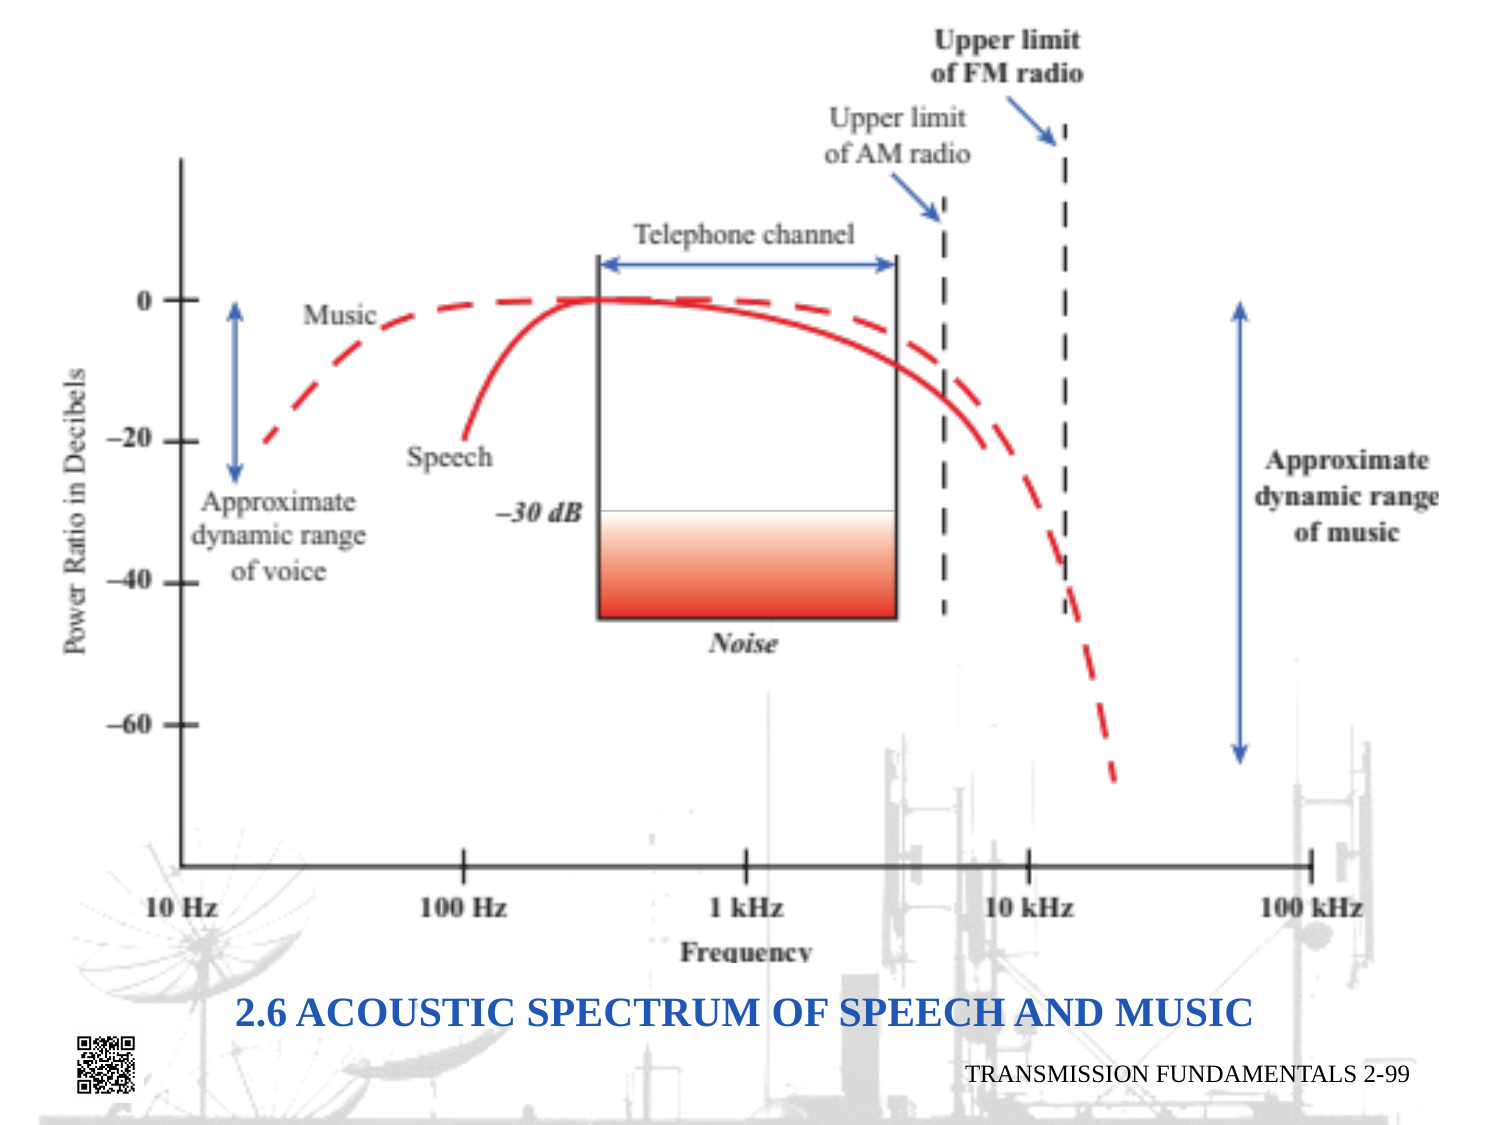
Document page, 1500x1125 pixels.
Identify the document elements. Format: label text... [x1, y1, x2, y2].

picture [68, 1027, 145, 1103]
title 2.6 Acoustic Spectrum of Speech and Music [75, 977, 1425, 1043]
picture [35, 22, 1465, 963]
slide_number TRANSMISSION FUNDAMENTALS 2-99 [893, 1042, 1425, 1103]
